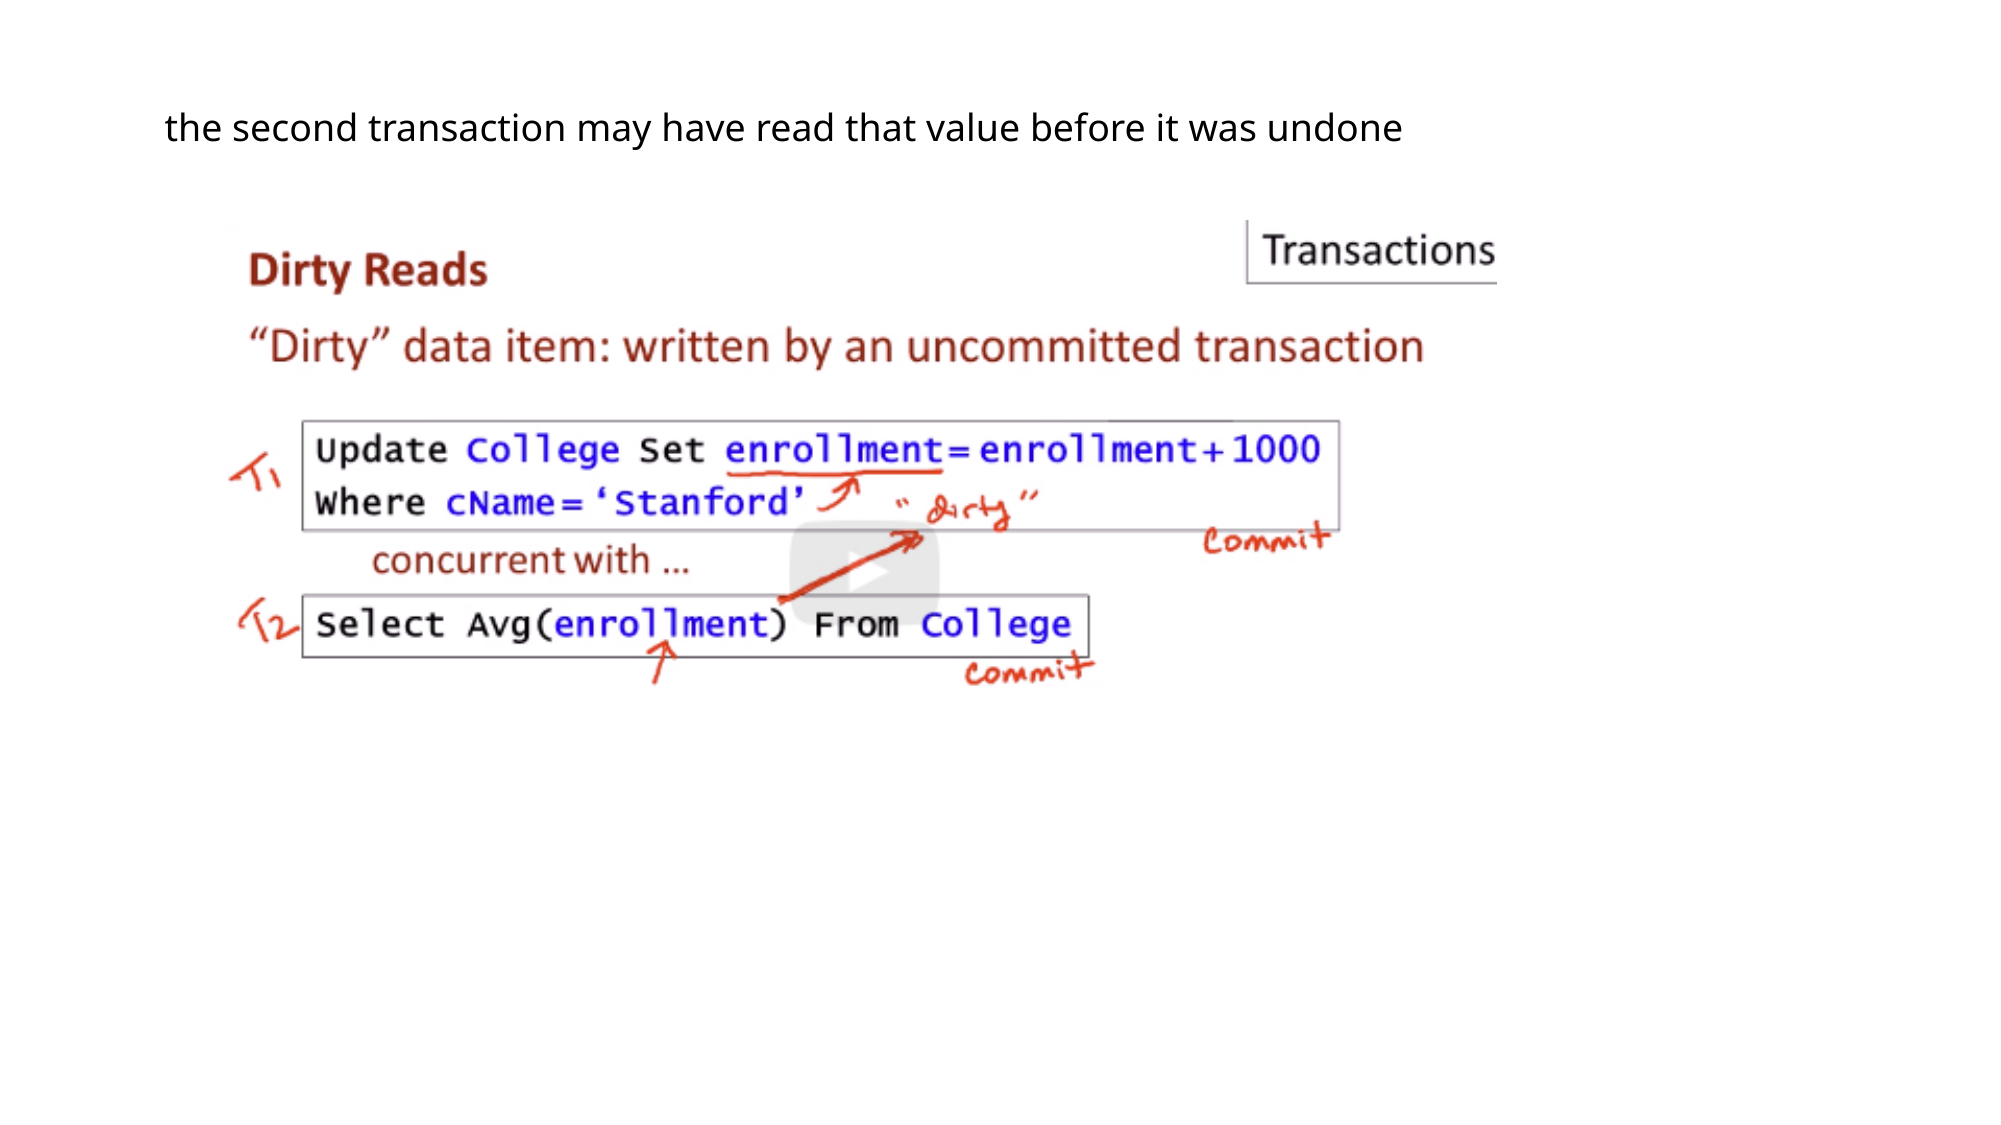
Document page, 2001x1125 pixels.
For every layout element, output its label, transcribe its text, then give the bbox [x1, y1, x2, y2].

picture [227, 220, 1497, 734]
text_box the second transaction may have read that value before it was undone [149, 96, 1420, 157]
